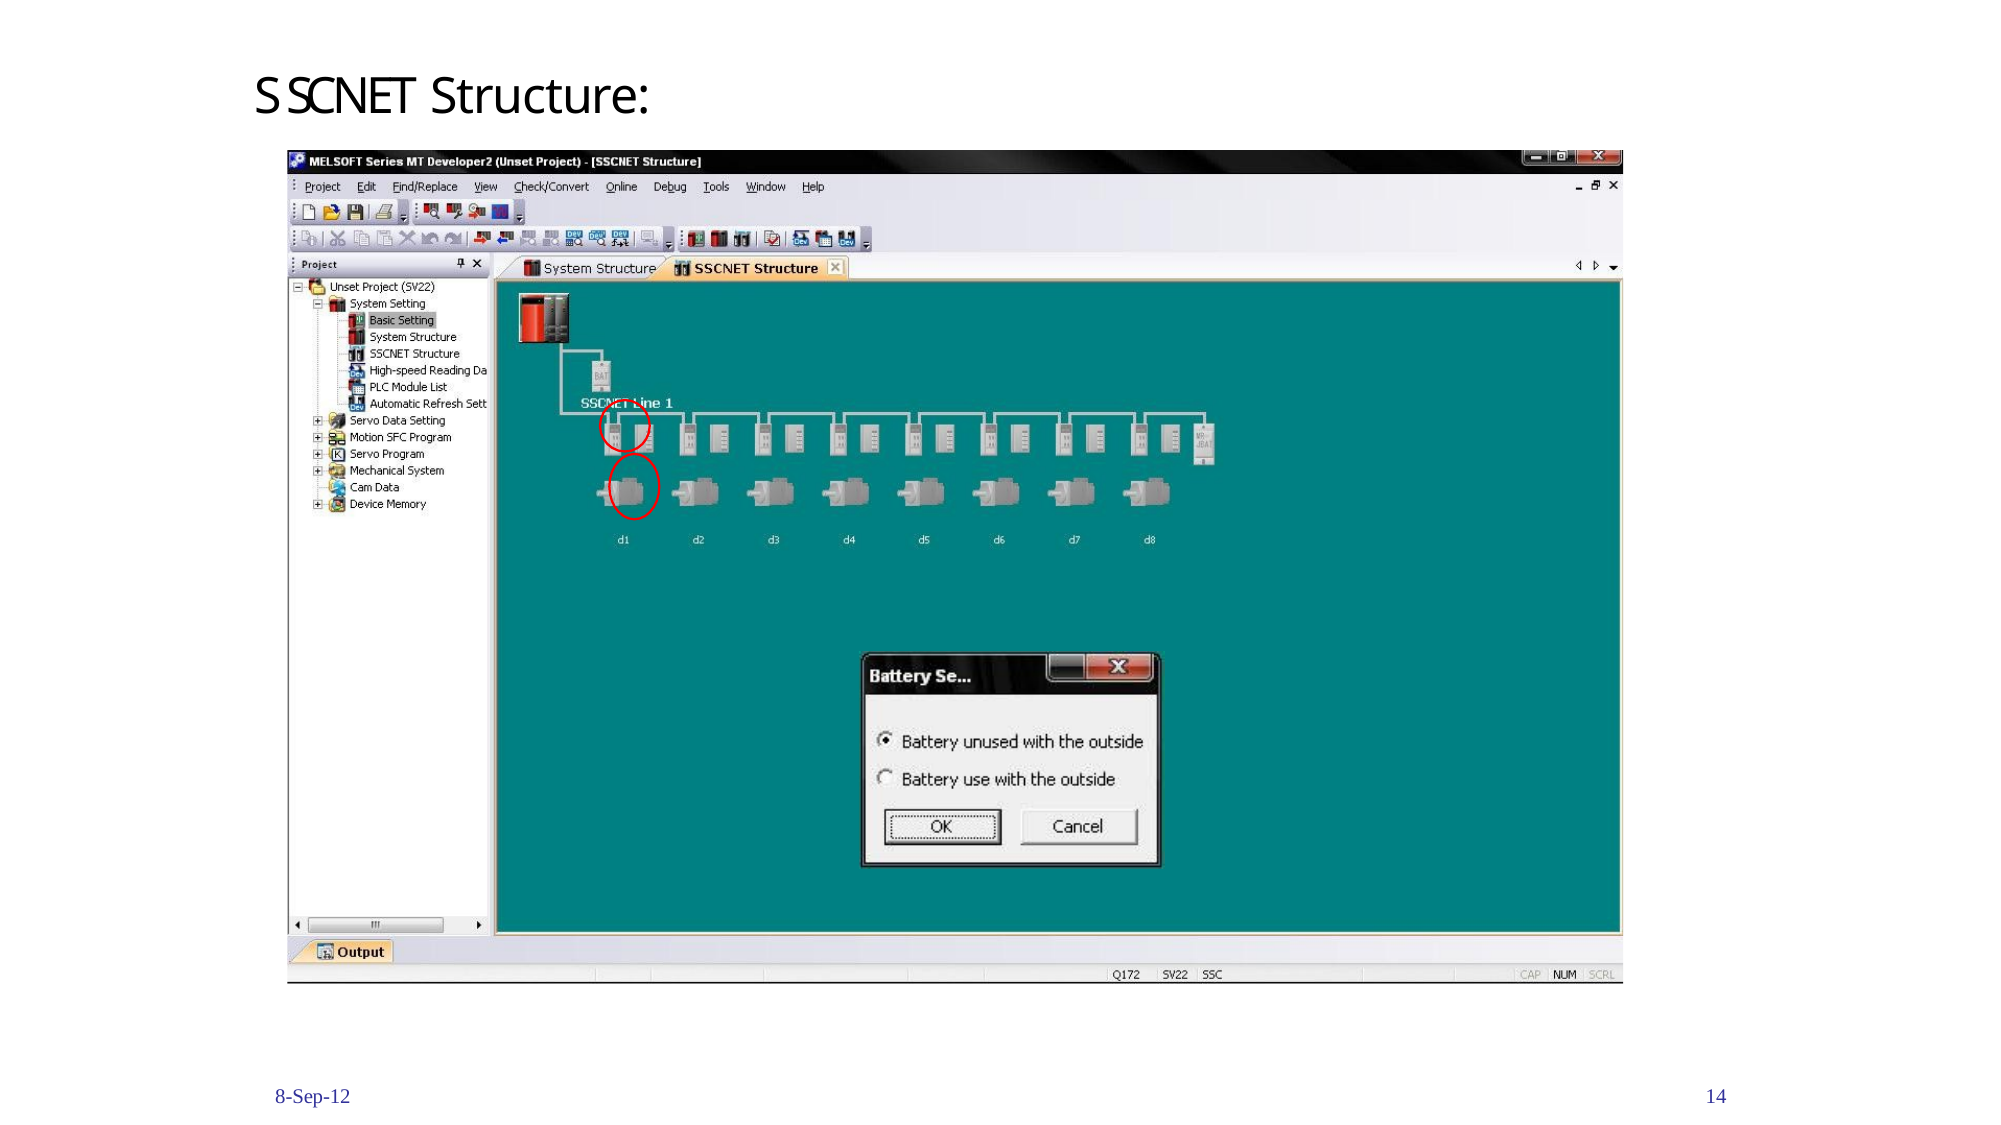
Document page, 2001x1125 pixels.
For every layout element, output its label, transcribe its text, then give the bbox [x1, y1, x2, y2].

text_box [600, 400, 650, 452]
text_box [609, 453, 660, 520]
text_box [287, 149, 1624, 984]
text_box [858, 651, 1165, 869]
text_box 8-Sep-12 [273, 1080, 353, 1108]
title S SC N E T Structure: [252, 1, 660, 192]
text_box 14 [1703, 1080, 1729, 1108]
